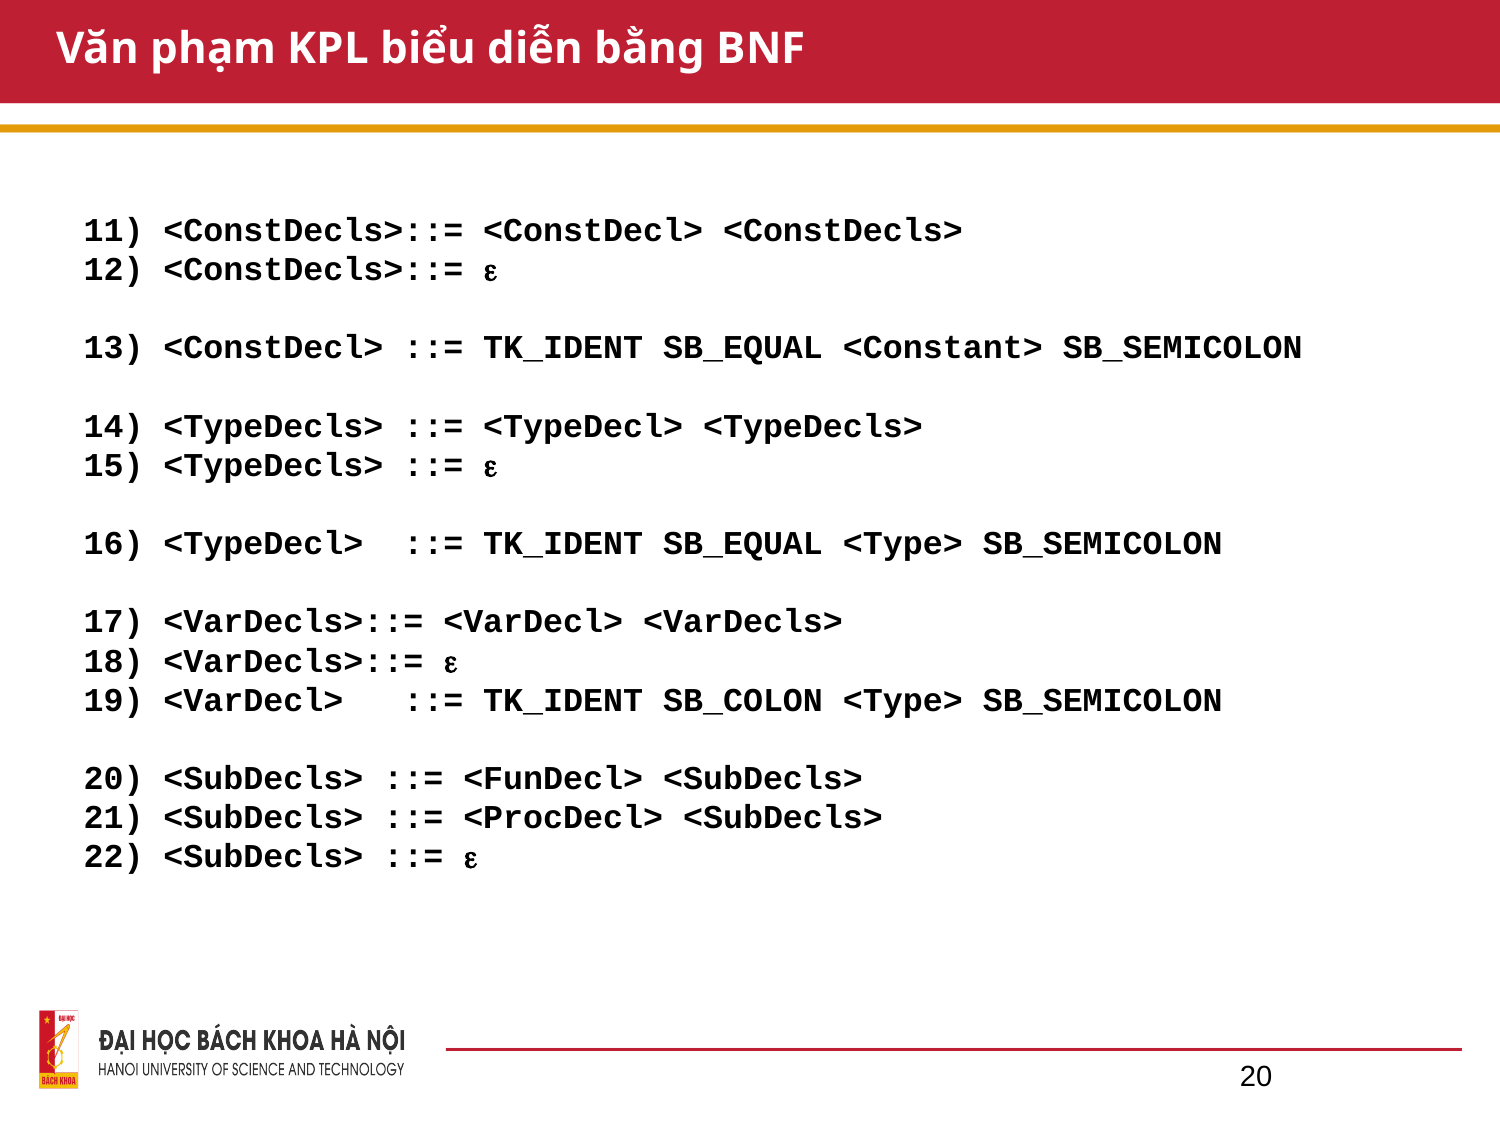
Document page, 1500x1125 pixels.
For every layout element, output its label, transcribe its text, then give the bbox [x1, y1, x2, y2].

text_box 20 [1125, 1049, 1388, 1125]
text_box 11) <ConstDecls>::= <ConstDecl> <ConstDecls> 12) <ConstDecls>::=  13) <ConstDecl> ::= TK_IDENT SB_EQUAL <Constant> SB_SEMICOLON 14) <TypeDecls> ::= <TypeDecl> <TypeDecls> 15) <TypeDecls> ::=  16) <TypeDecl> ::= TK_IDENT SB_EQUAL <Type> SB_SEMICOLON 17) <VarDecls>::= <VarDecl> <VarDecls> 18) <VarDecls>::=  19) <VarDecl> ::= TK_IDENT SB_COLON <Type> SB_SEMICOLON 20) <SubDecls> ::= <FunDecl> <SubDecls> 21) <SubDecls> ::= <ProcDecl> <SubDecls> 22) <SubDecls> ::=  [68, 167, 1432, 1005]
picture [0, 0, 1500, 1125]
title Văn phạm KPL biểu diễn bằng BNF [41, 18, 1459, 90]
